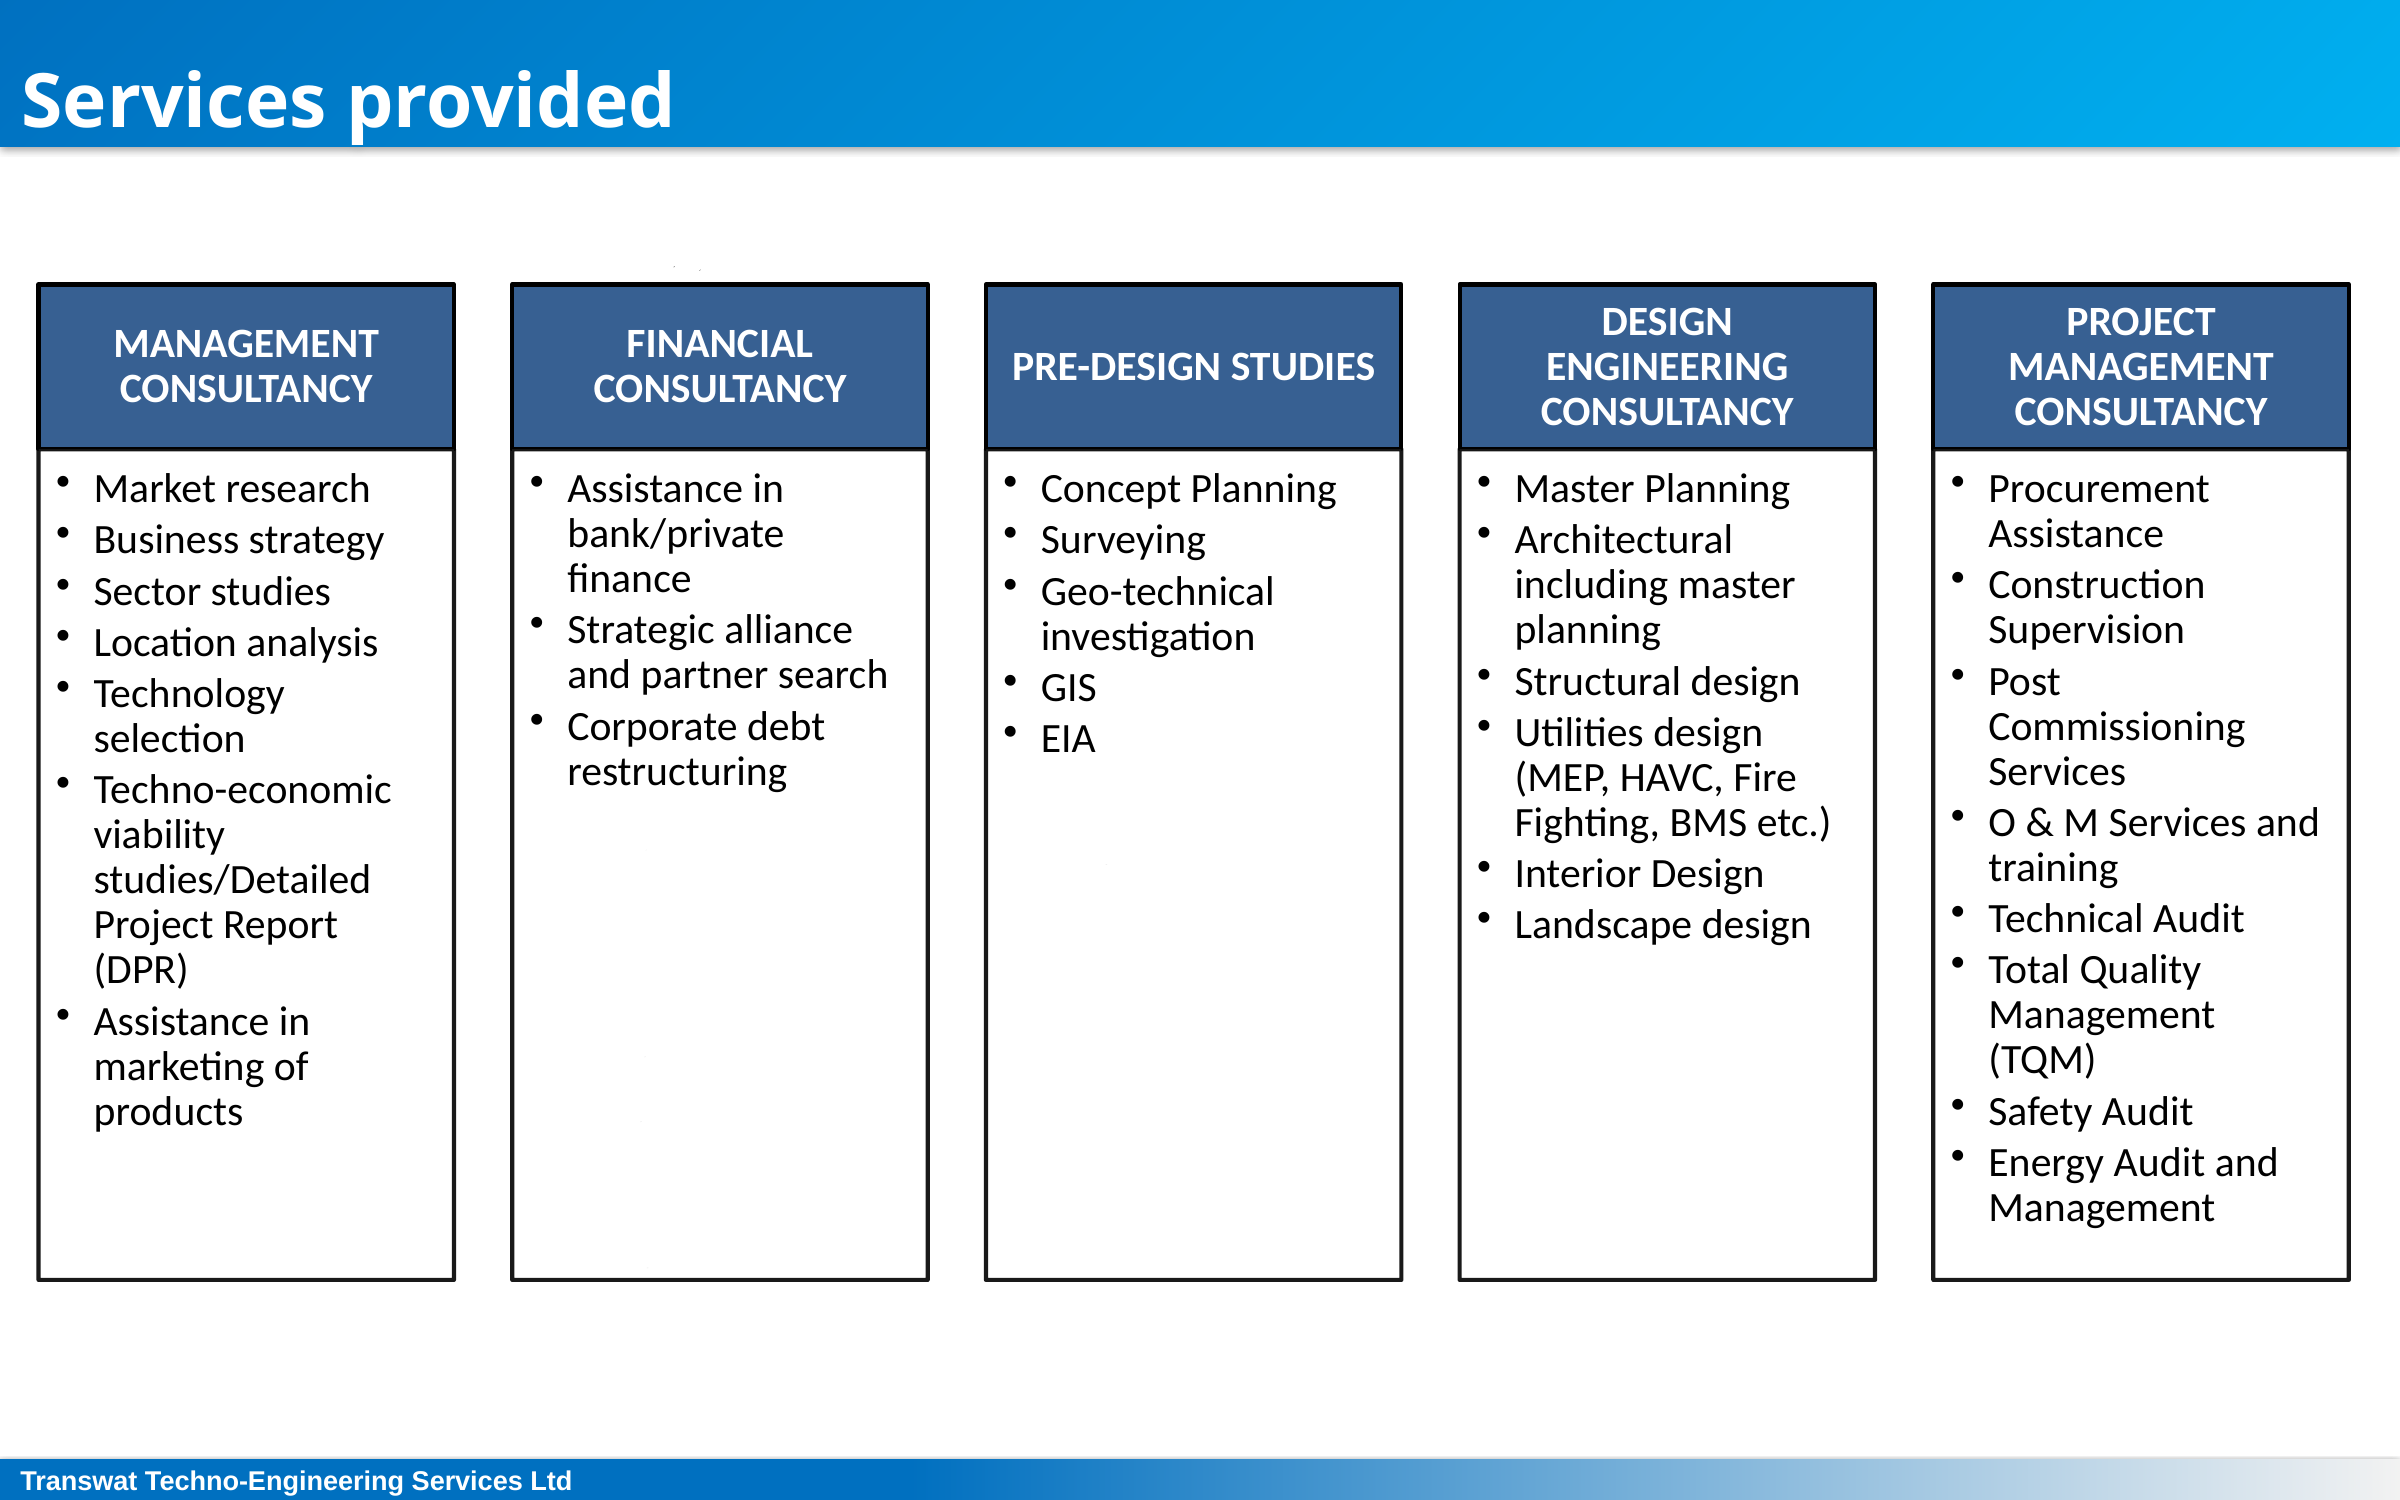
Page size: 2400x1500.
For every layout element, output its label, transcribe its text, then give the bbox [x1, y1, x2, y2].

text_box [37, 139, 2351, 1426]
text_box [587, 1458, 2400, 1500]
text_box Services provided [0, 0, 2400, 147]
text_box Transwat Techno-Engineering Services Ltd [0, 1455, 587, 1500]
